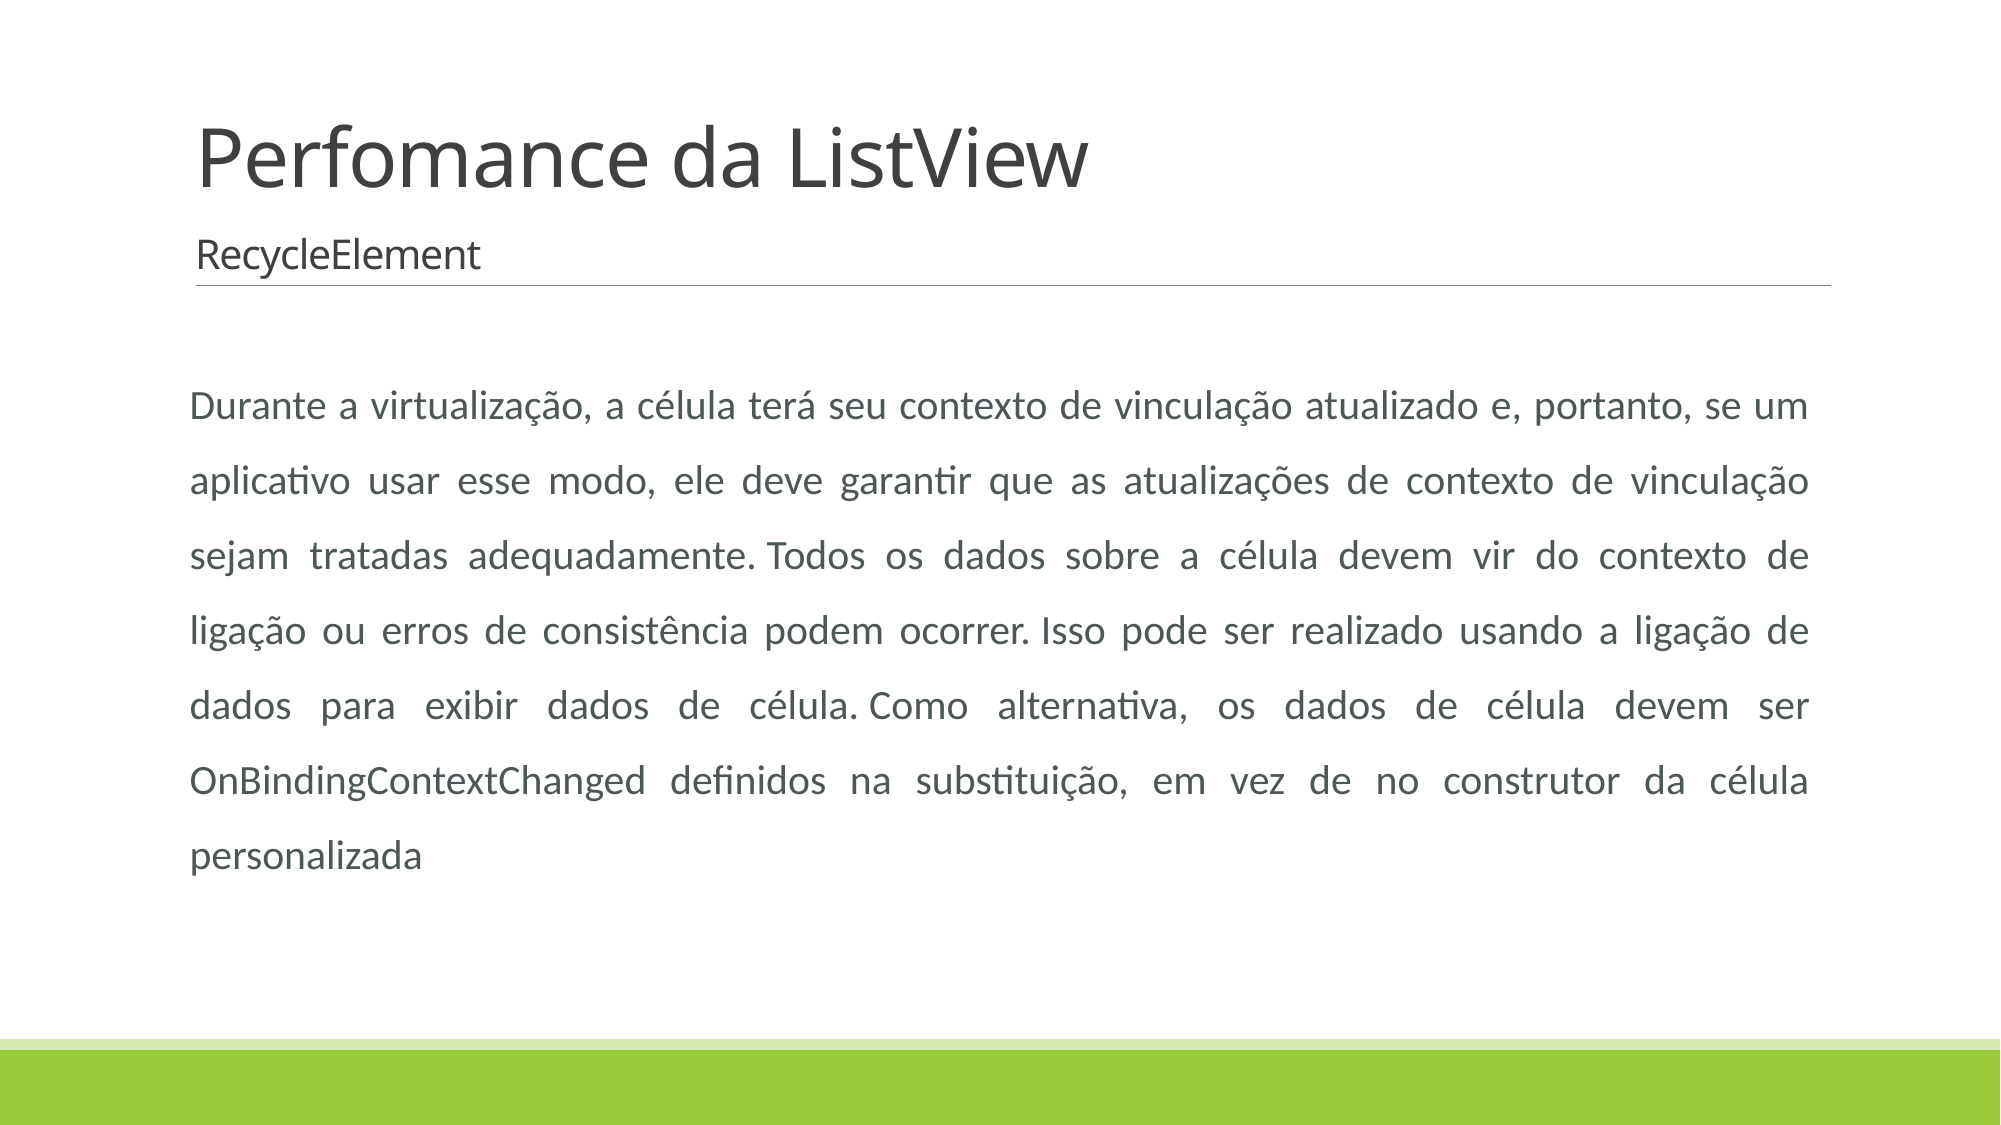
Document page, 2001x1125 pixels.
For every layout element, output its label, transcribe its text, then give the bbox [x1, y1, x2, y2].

text_box Durante a virtualização, a célula terá seu contexto de vinculação atualizado e, portanto, se um aplicativo usar esse modo, ele deve garantir que as atualizações de contexto de vinculação sejam tratadas adequadamente. Todos os dados sobre a célula devem vir do contexto de ligação ou erros de consistência podem ocorrer. Isso pode ser realizado usando a ligação de dados para exibir dados de célula. Como alternativa, os dados de célula devem ser OnBindingContextChanged definidos na substituição, em vez de no construtor da célula personalizada [174, 345, 1825, 885]
title Perfomance da ListView RecycleElement [179, 47, 1830, 285]
